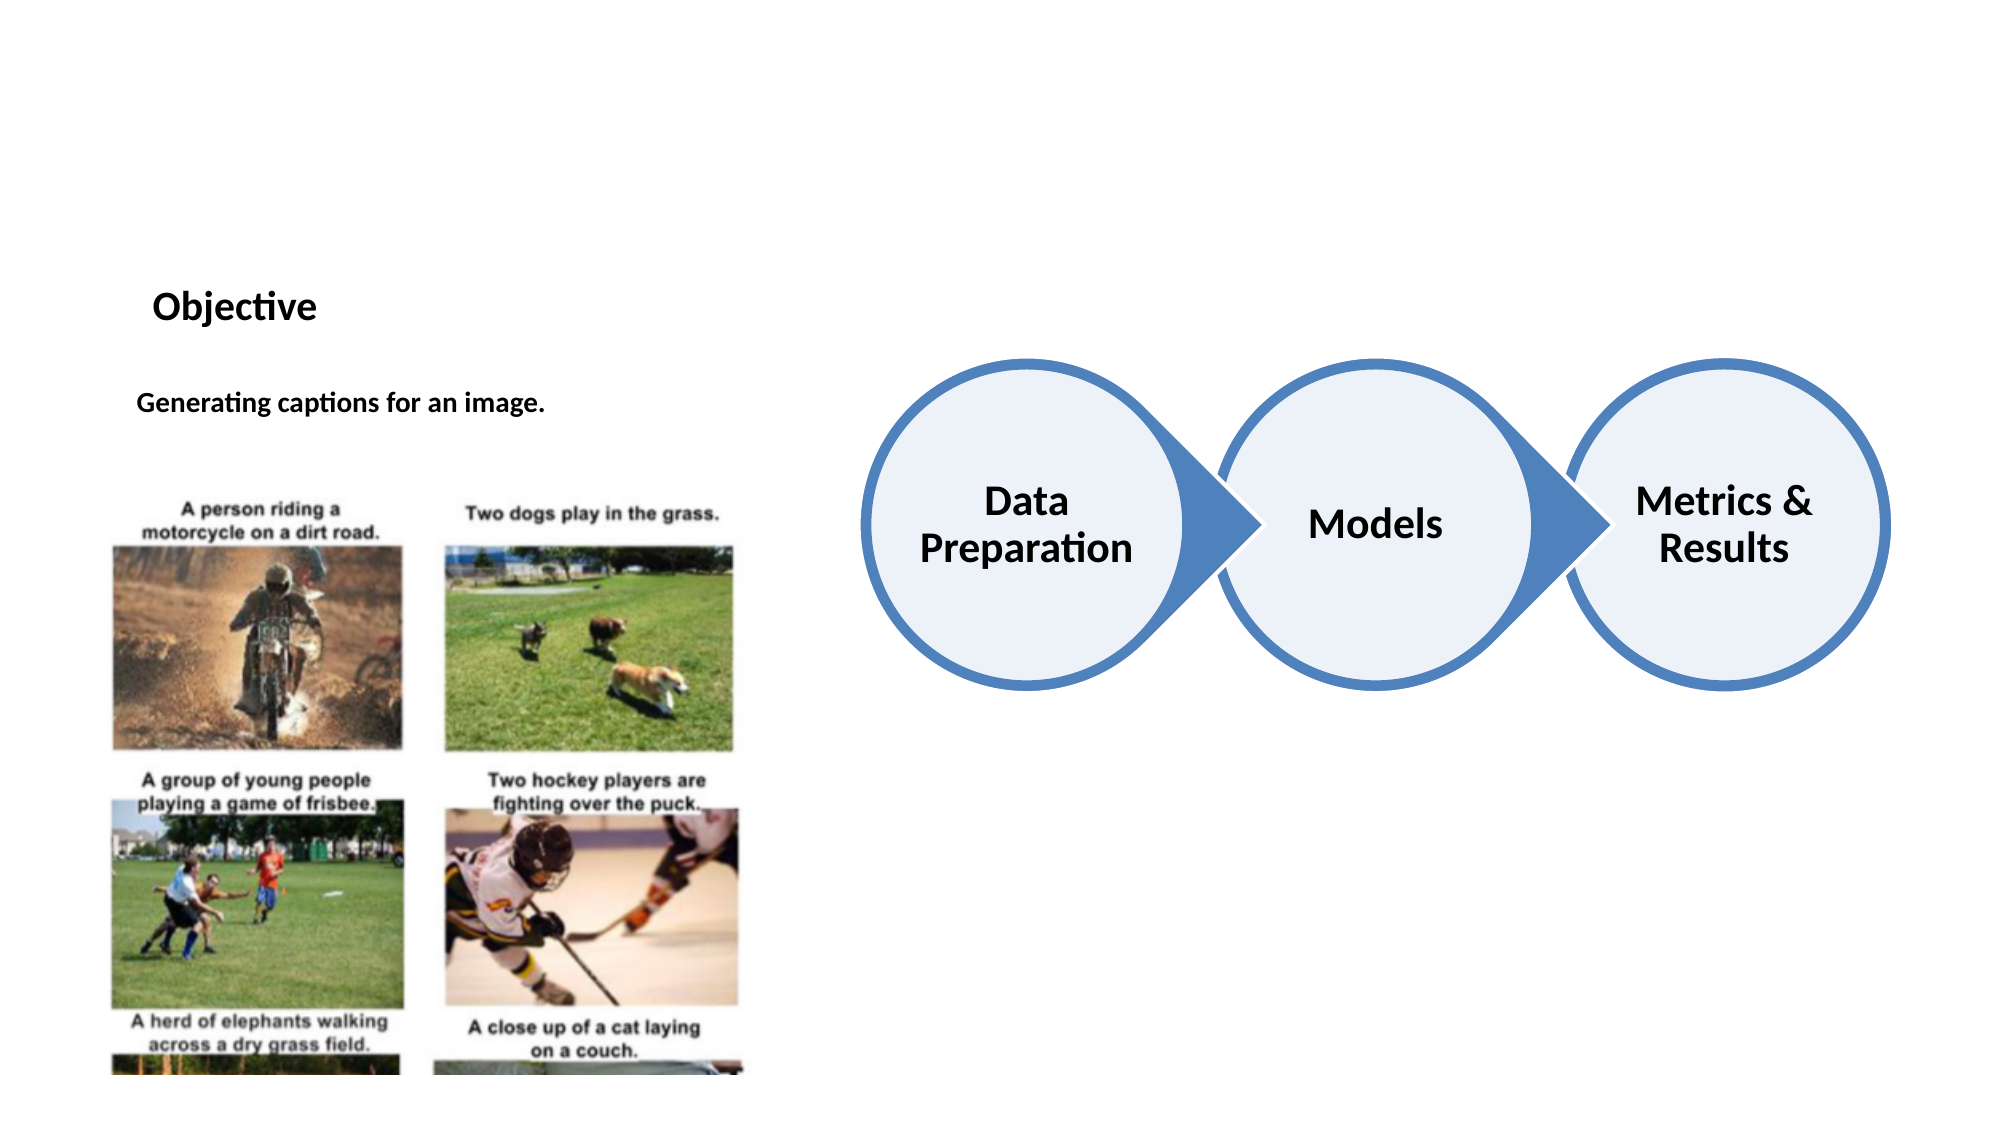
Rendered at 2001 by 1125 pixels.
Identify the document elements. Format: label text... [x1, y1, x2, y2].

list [781, 44, 1901, 1006]
list Generating captions for an image. [121, 375, 767, 479]
title Objective [137, 75, 776, 337]
picture [65, 480, 768, 1075]
